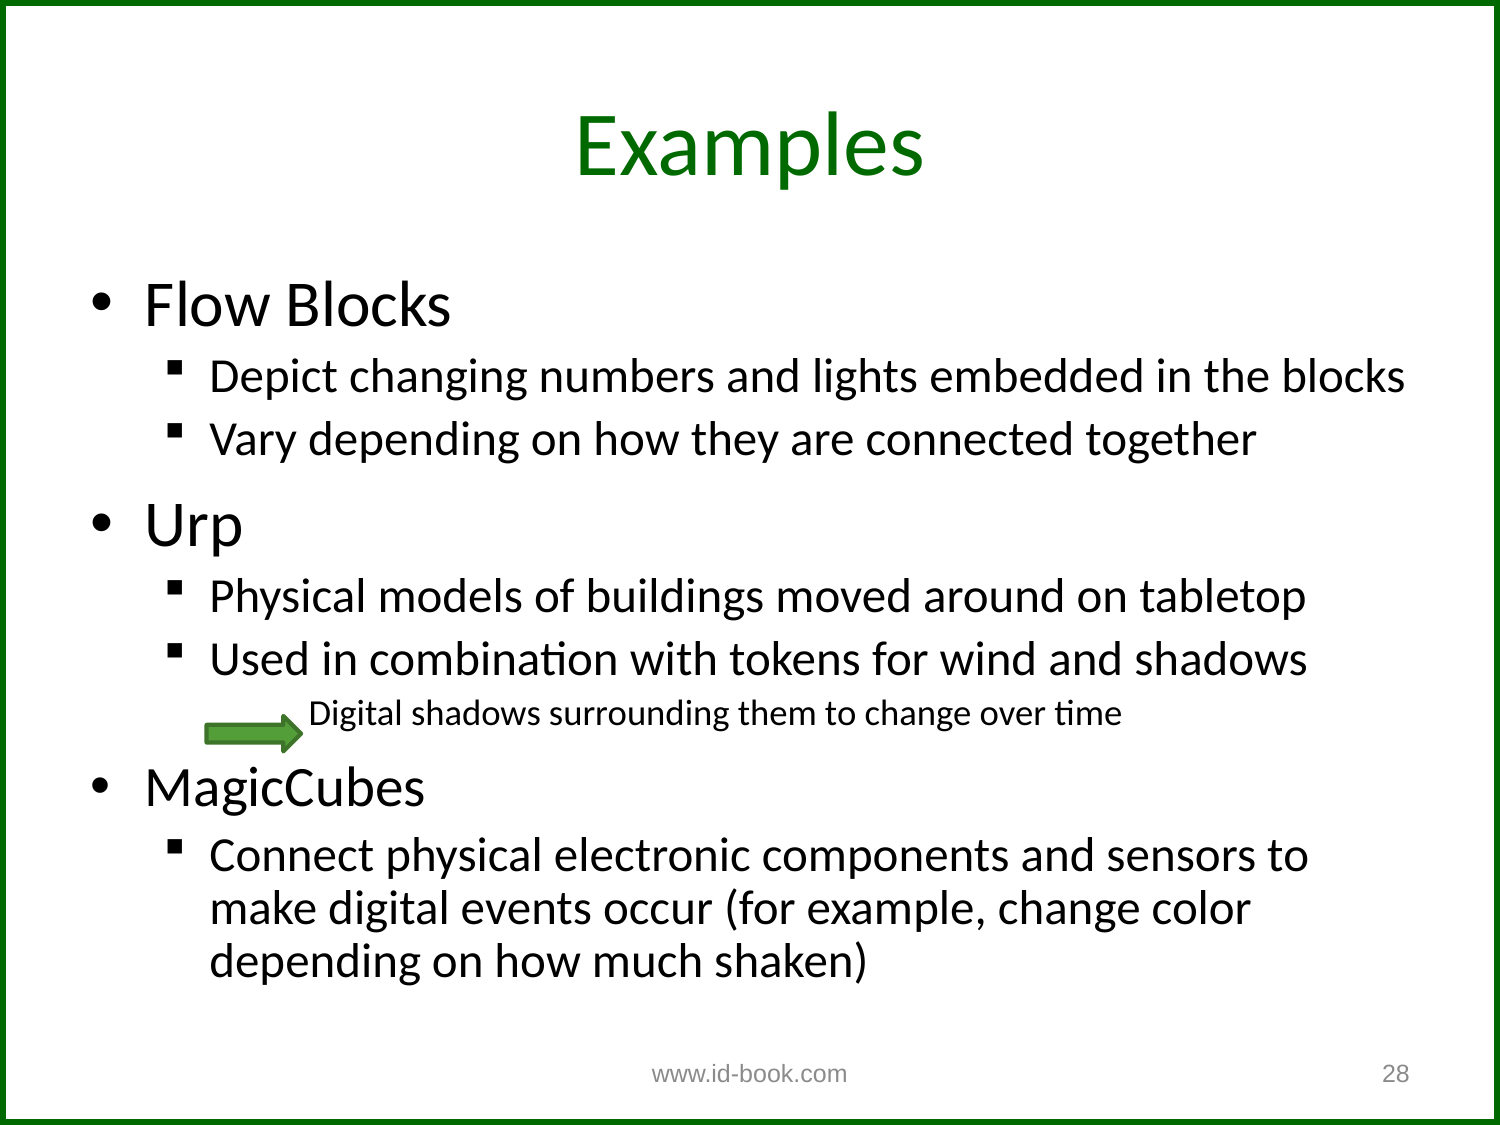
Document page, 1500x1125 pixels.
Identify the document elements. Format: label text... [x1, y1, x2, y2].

footer www.id-book.com [512, 1042, 988, 1103]
slide_number 28 [1074, 1042, 1425, 1103]
list Flow Blocks Depict changing numbers and lights embedded in the blocks Vary depending on how they are connected together Urp Physical models of buildings moved around on tabletop Used in combination with tokens for wind and shadows Digital shadows surrounding them to change over time MagicCubes Connect physical electronic components and sensors to make digital events occur (for example, change color depending on how much shaken) [75, 262, 1425, 1005]
title Examples [75, 45, 1425, 233]
text_box [204, 714, 304, 754]
